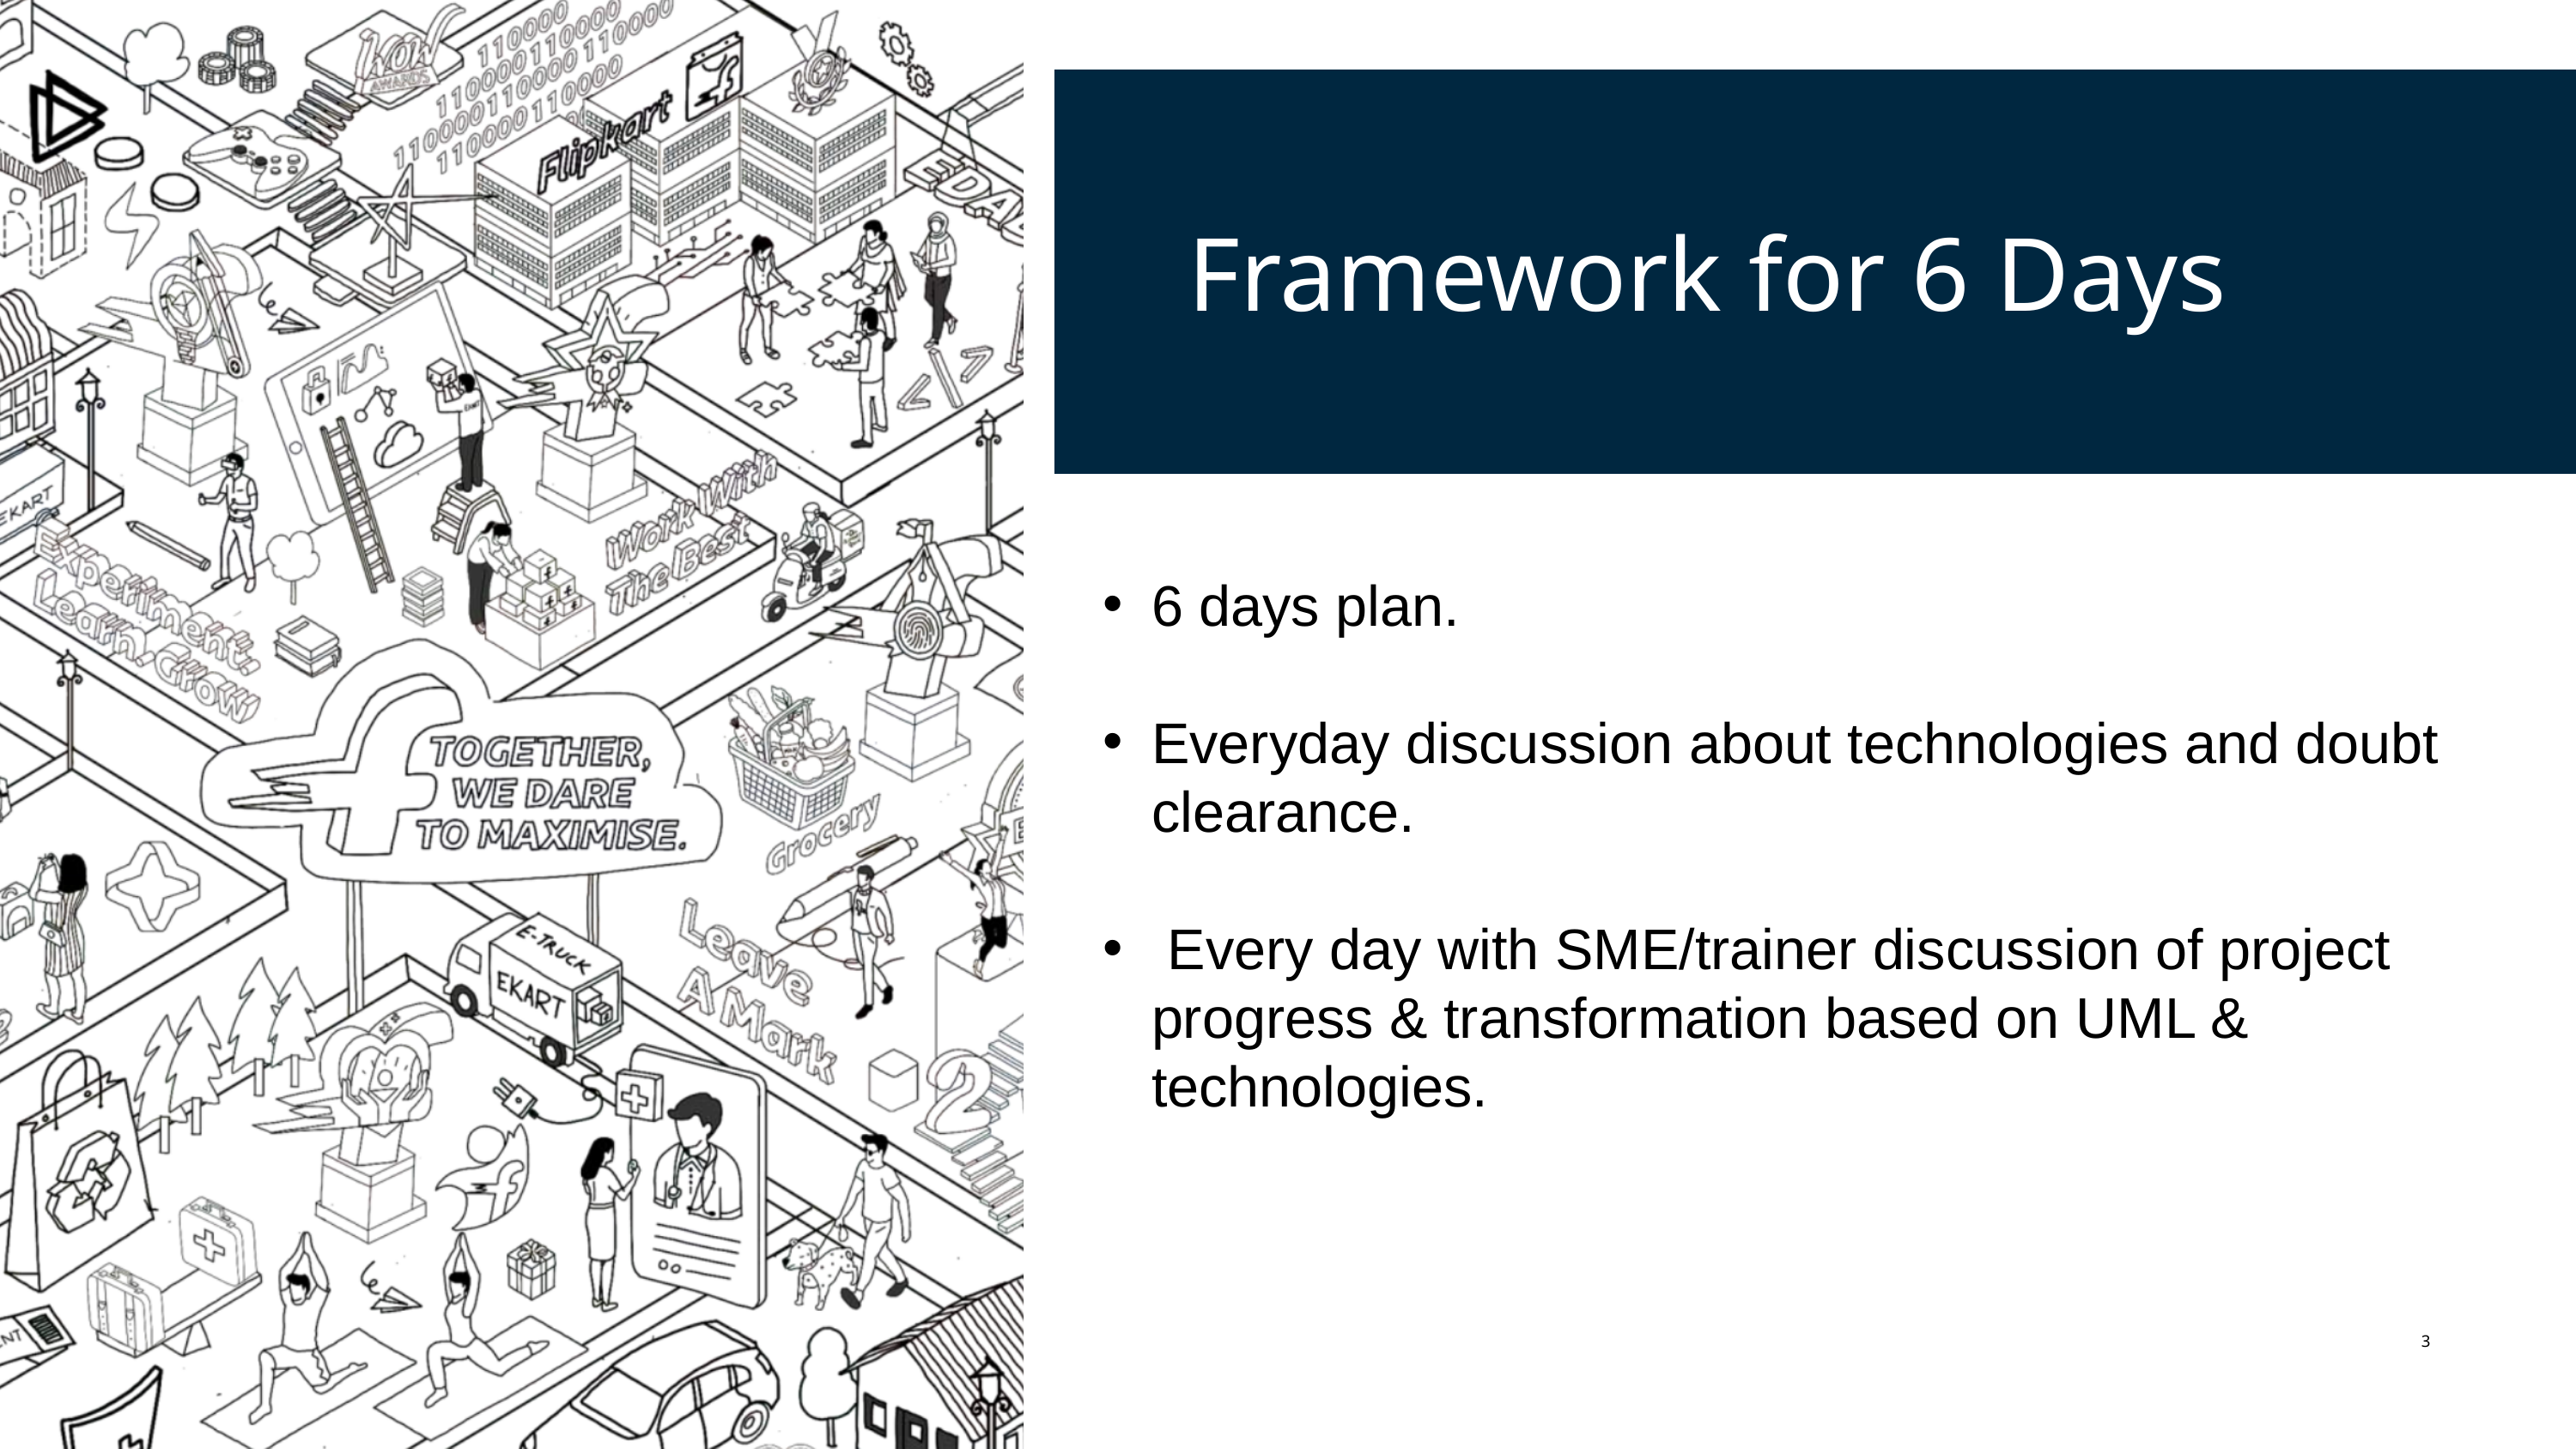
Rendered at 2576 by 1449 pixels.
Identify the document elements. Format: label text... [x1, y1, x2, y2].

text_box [1054, 69, 2576, 475]
text_box 3 [2372, 1331, 2431, 1351]
text_box [0, 0, 1024, 1449]
text_box 6 days plan. Everyday discussion about technologies and doubt clearance. Every day with SME/trainer discussion of project progress & transformation based on UML & technologies. [1054, 568, 2471, 1234]
